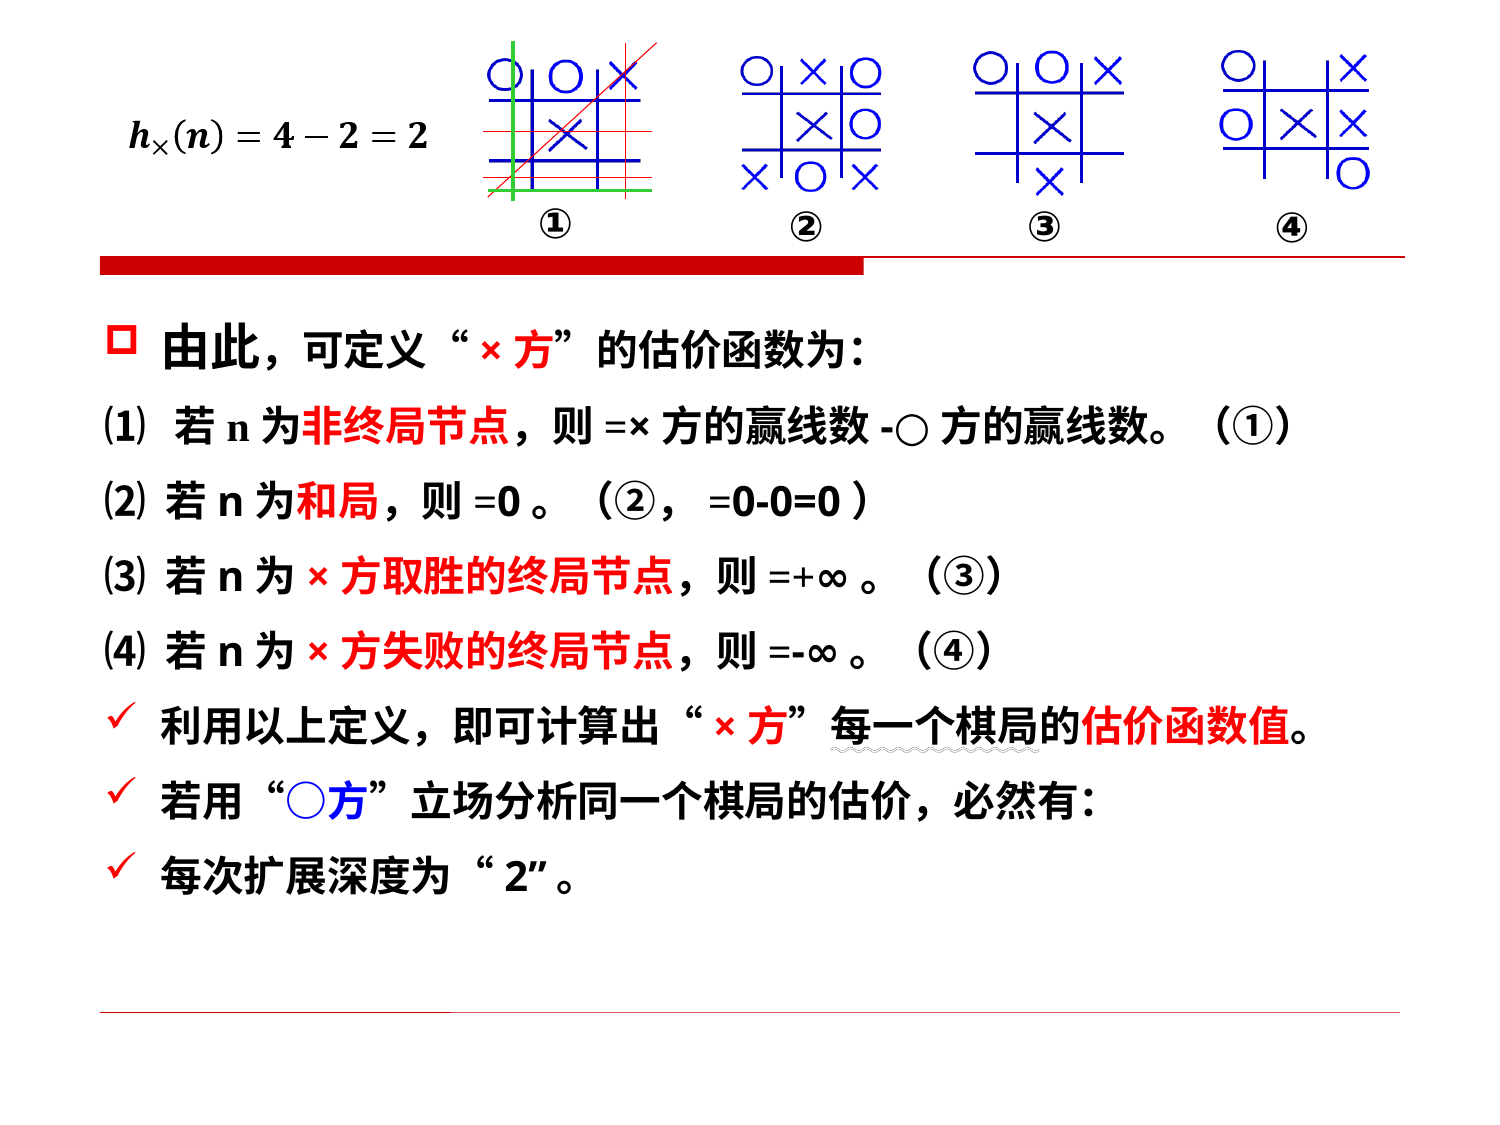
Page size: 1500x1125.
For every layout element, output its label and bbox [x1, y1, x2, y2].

text_box [653, 42, 657, 200]
picture [112, 112, 444, 163]
text_box [487, 40, 653, 201]
text_box [483, 42, 487, 200]
text_box [487, 24, 1400, 252]
